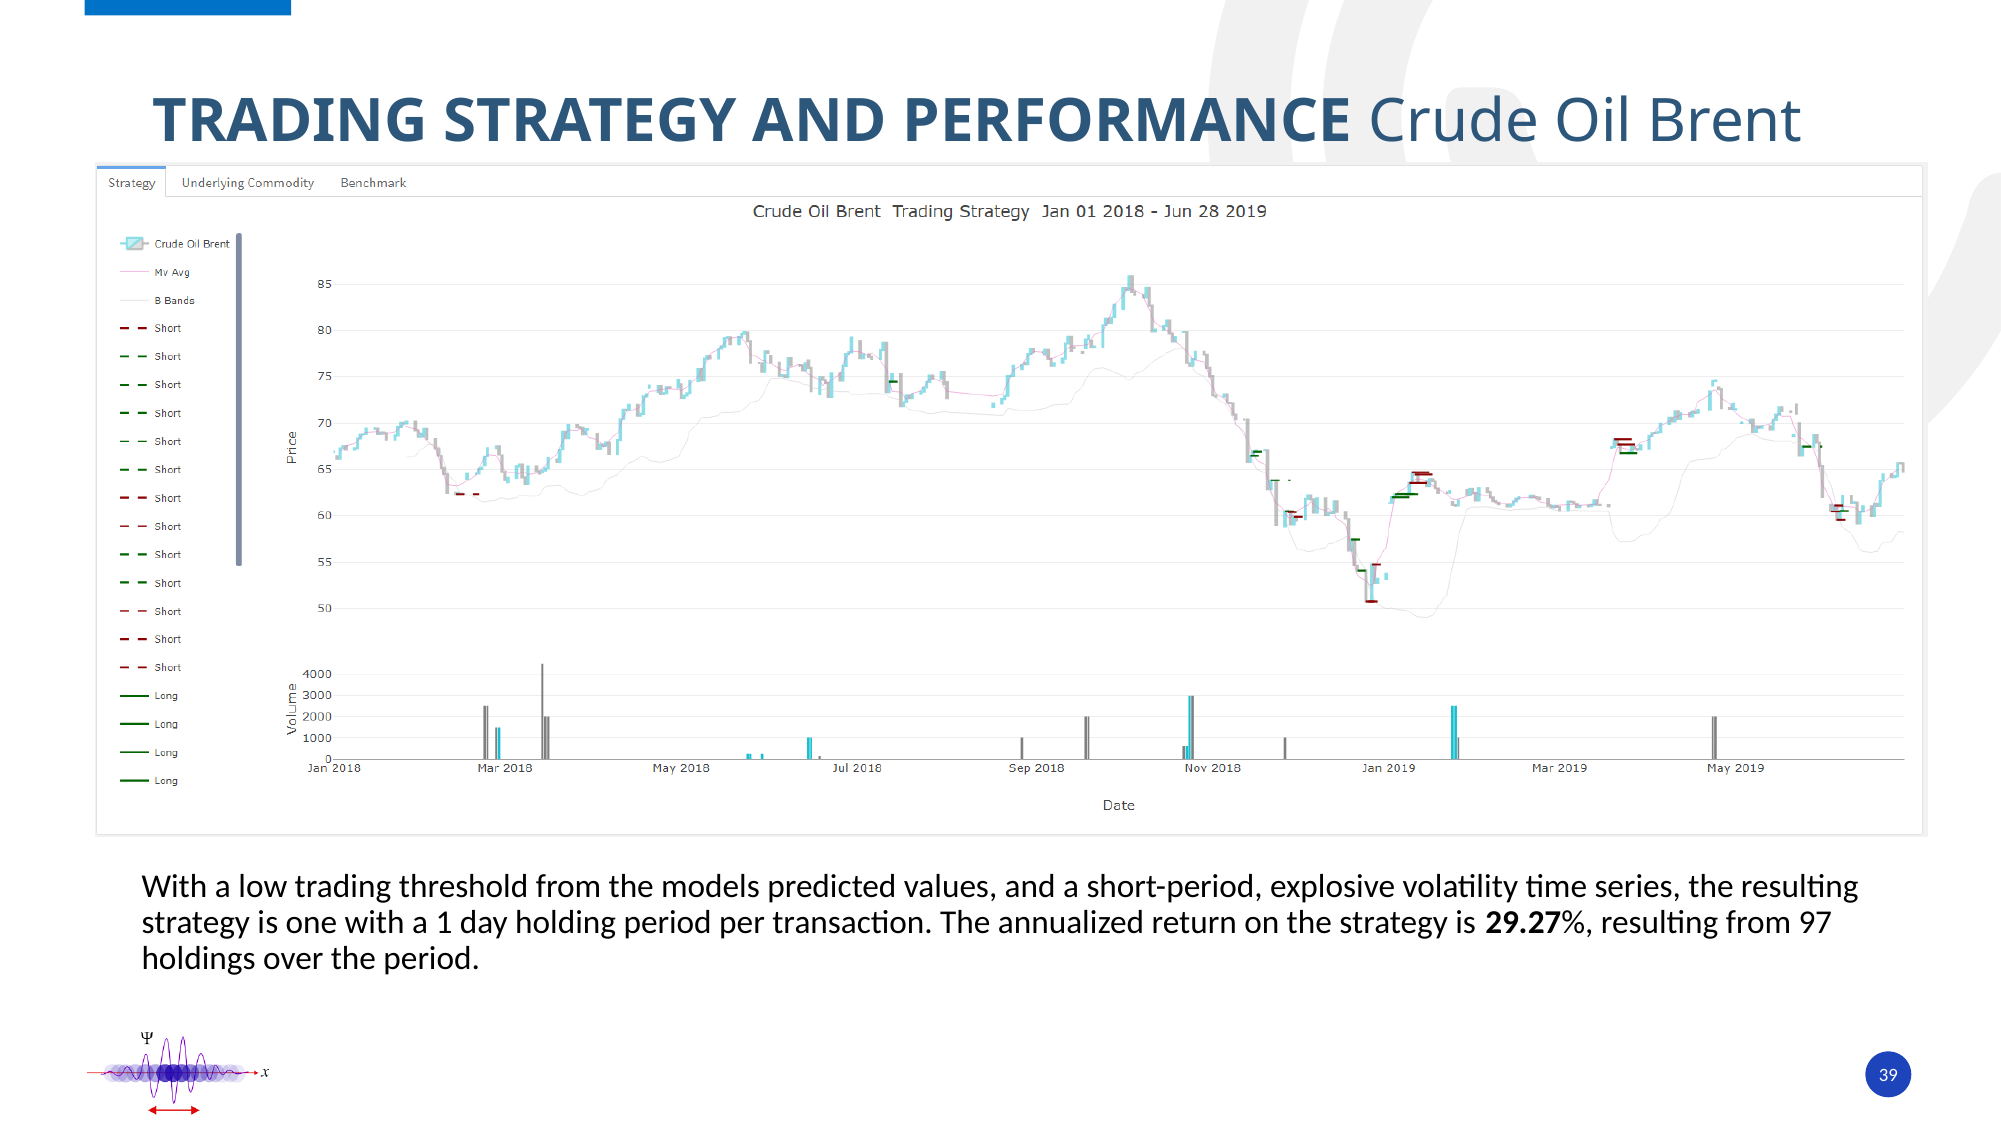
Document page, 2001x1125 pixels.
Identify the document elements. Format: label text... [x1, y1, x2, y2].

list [95, 162, 1928, 837]
picture [87, 1026, 269, 1116]
list With a low trading threshold from the models predicted values, and a short-period, explosive volatility time series, the resulting strategy is one with a 1 day holding period per transaction. The annualized return on the strategy is 29.27%, resulting from 97 holdings over the period. [126, 861, 1928, 1008]
title TRADING STRATEGY AND PERFORMANCE Crude Oil Brent [137, 75, 1834, 162]
slide_number 39 [1864, 1059, 1913, 1090]
